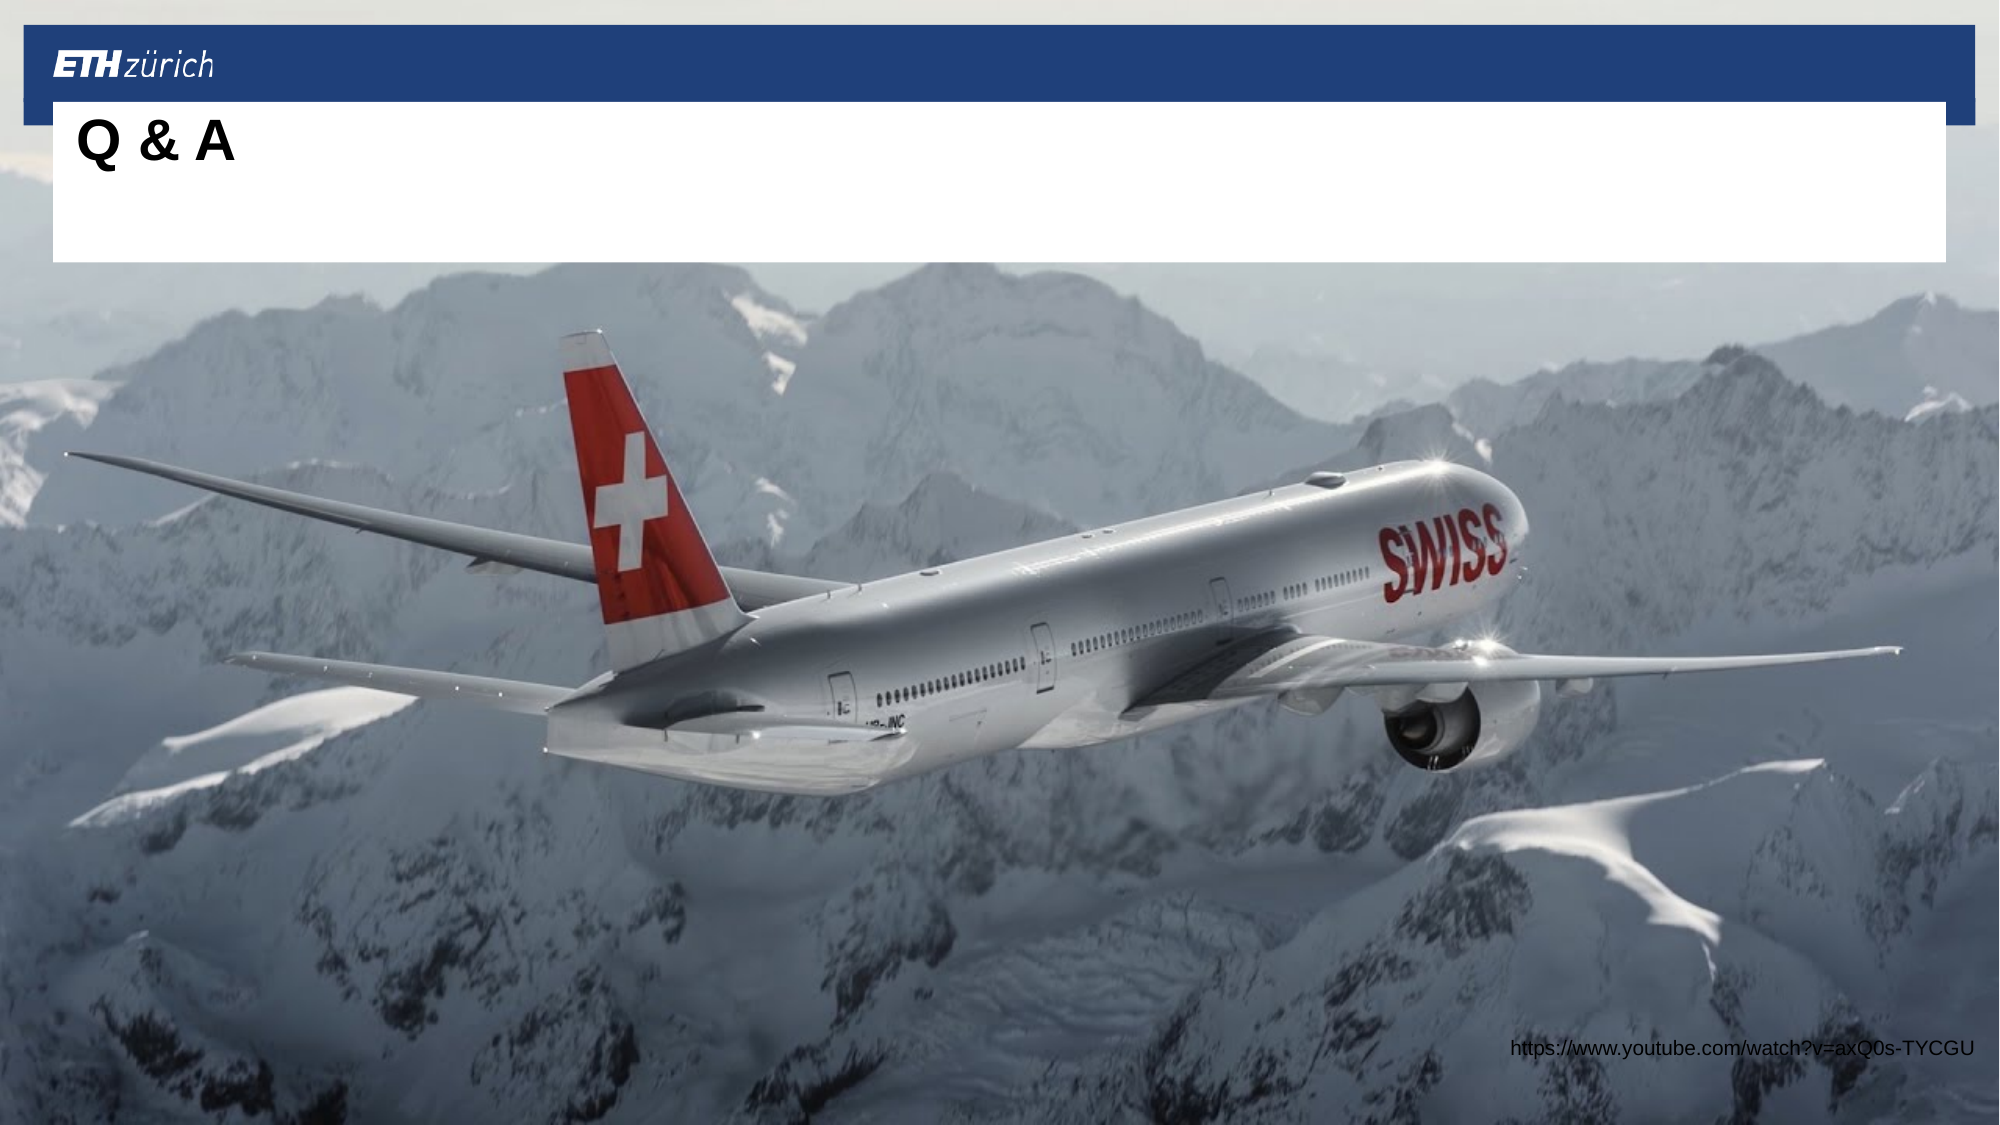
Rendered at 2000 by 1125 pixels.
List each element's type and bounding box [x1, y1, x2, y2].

text_box [23, 24, 1976, 126]
picture [0, 0, 2000, 1125]
